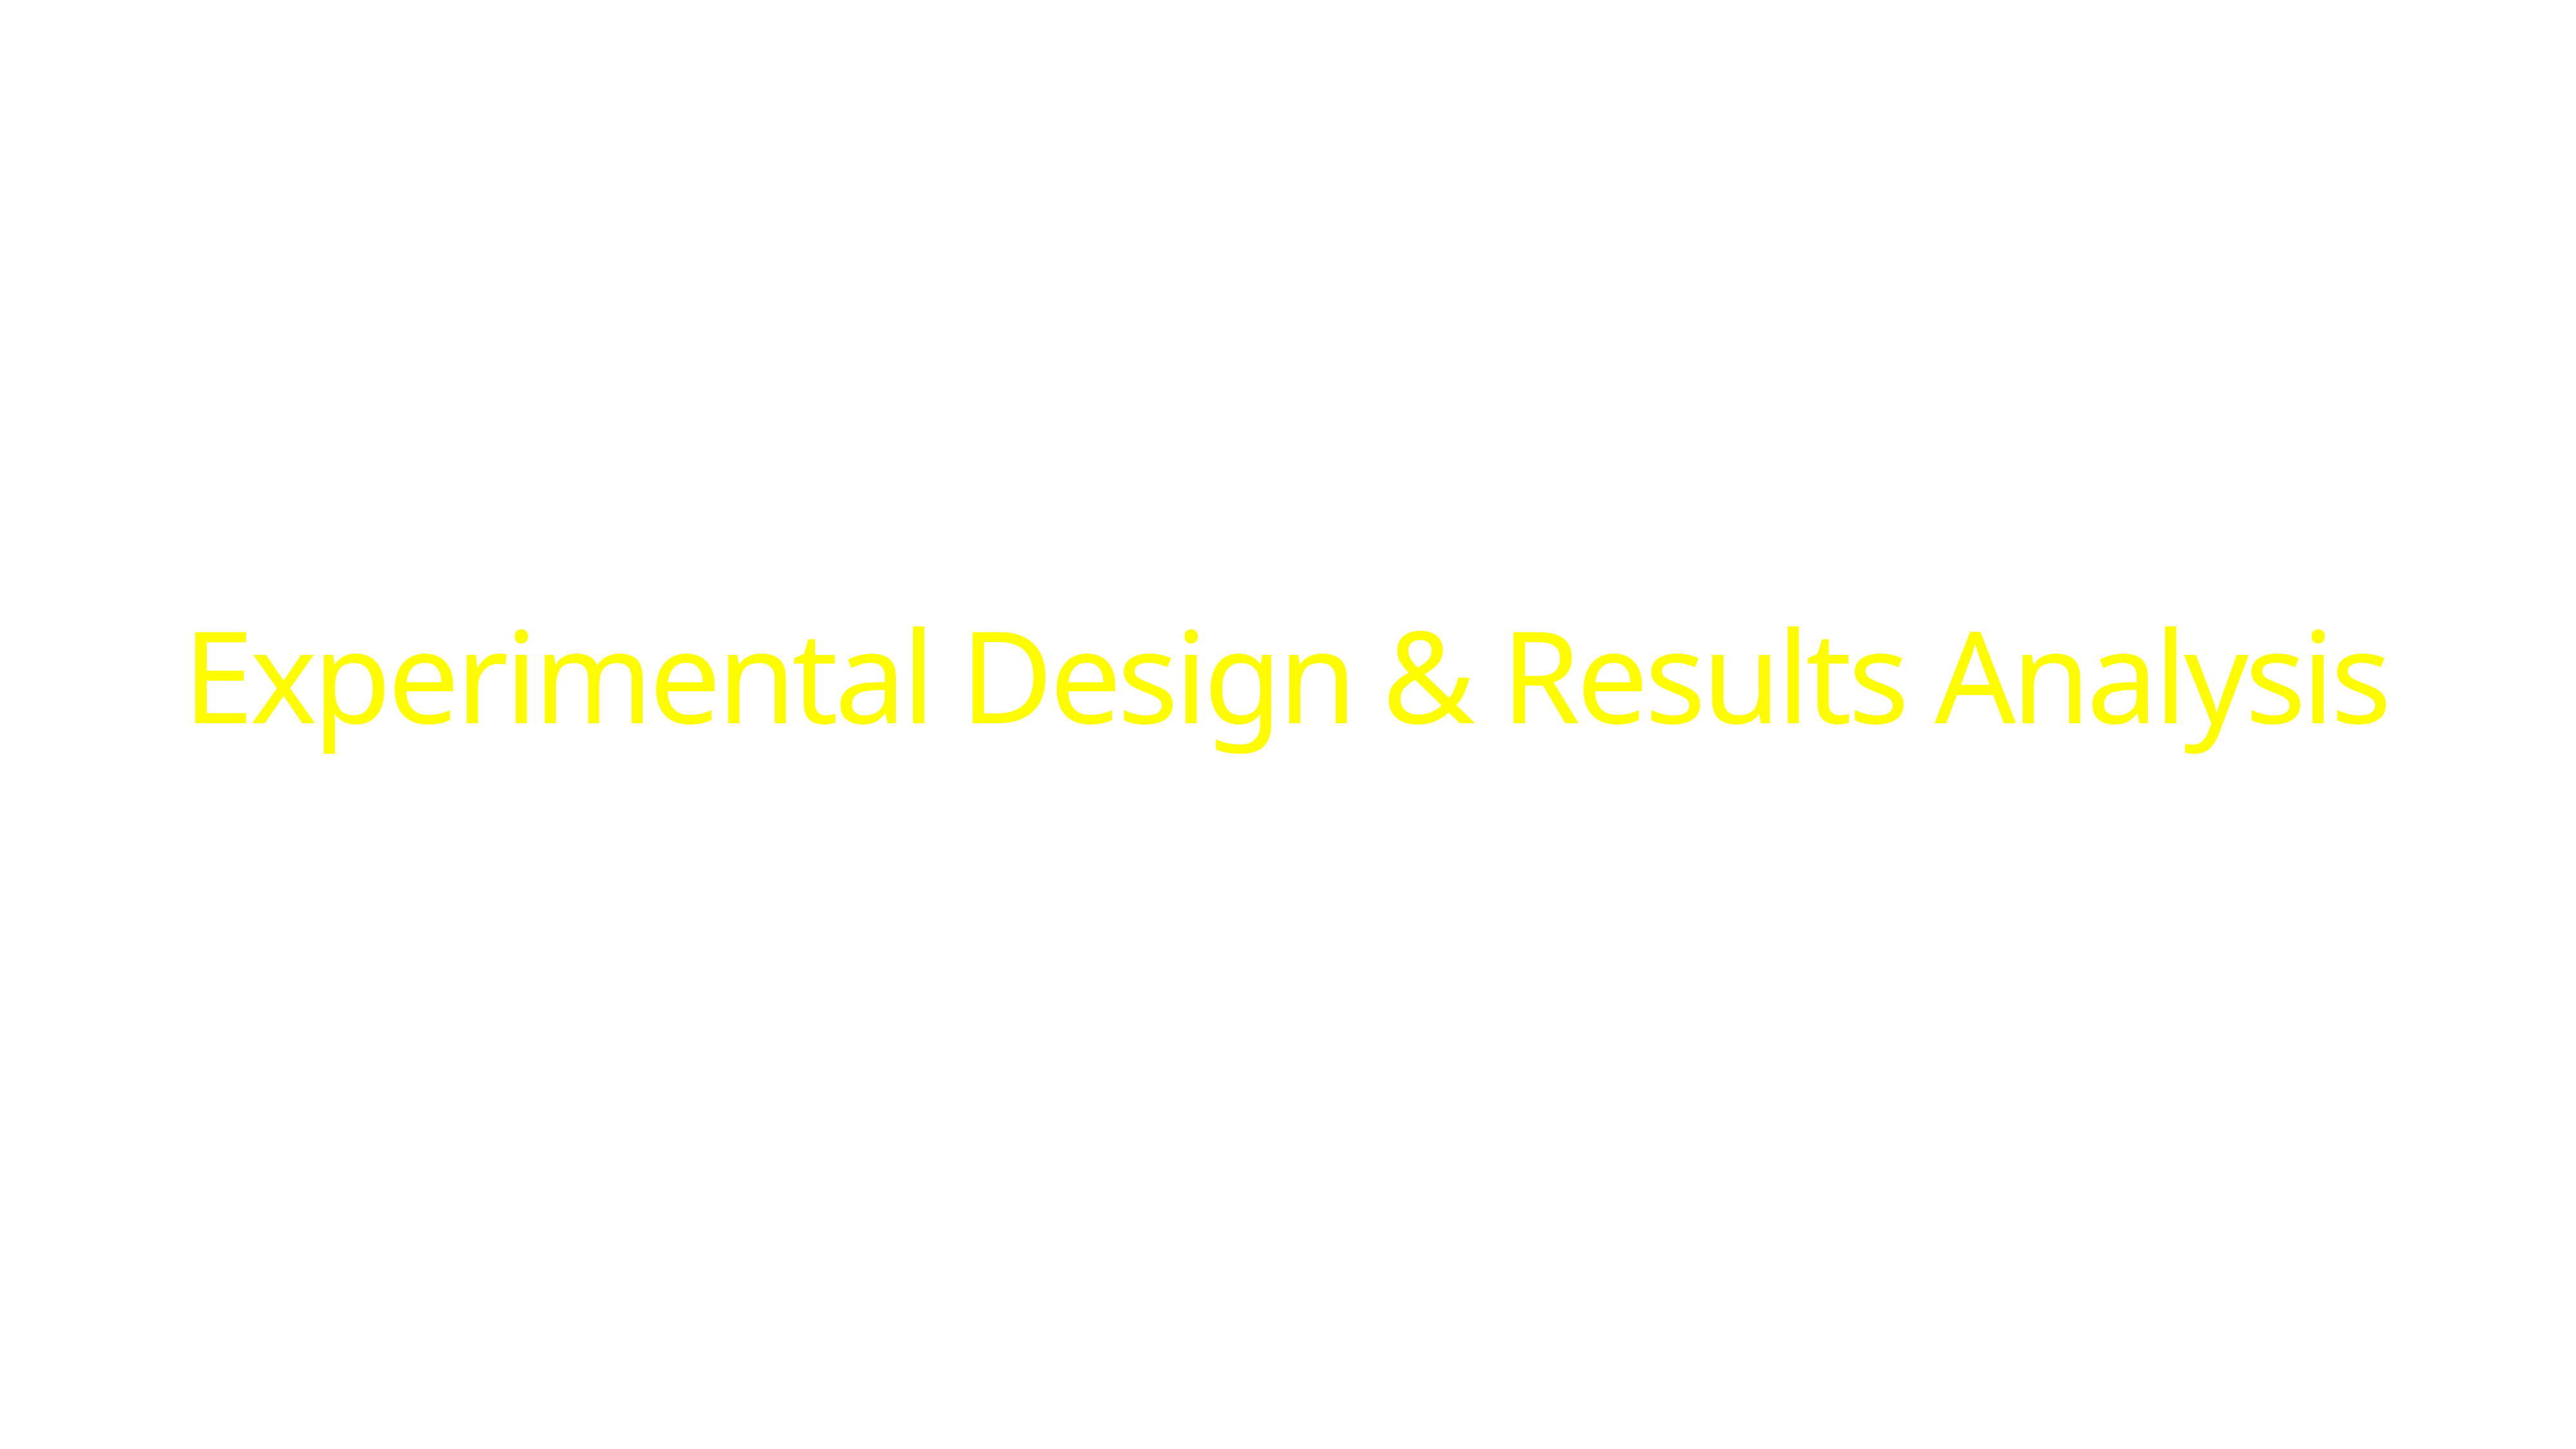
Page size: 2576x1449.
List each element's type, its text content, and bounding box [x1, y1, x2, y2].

title Experimental Design & Results Analysis [133, 347, 2443, 757]
